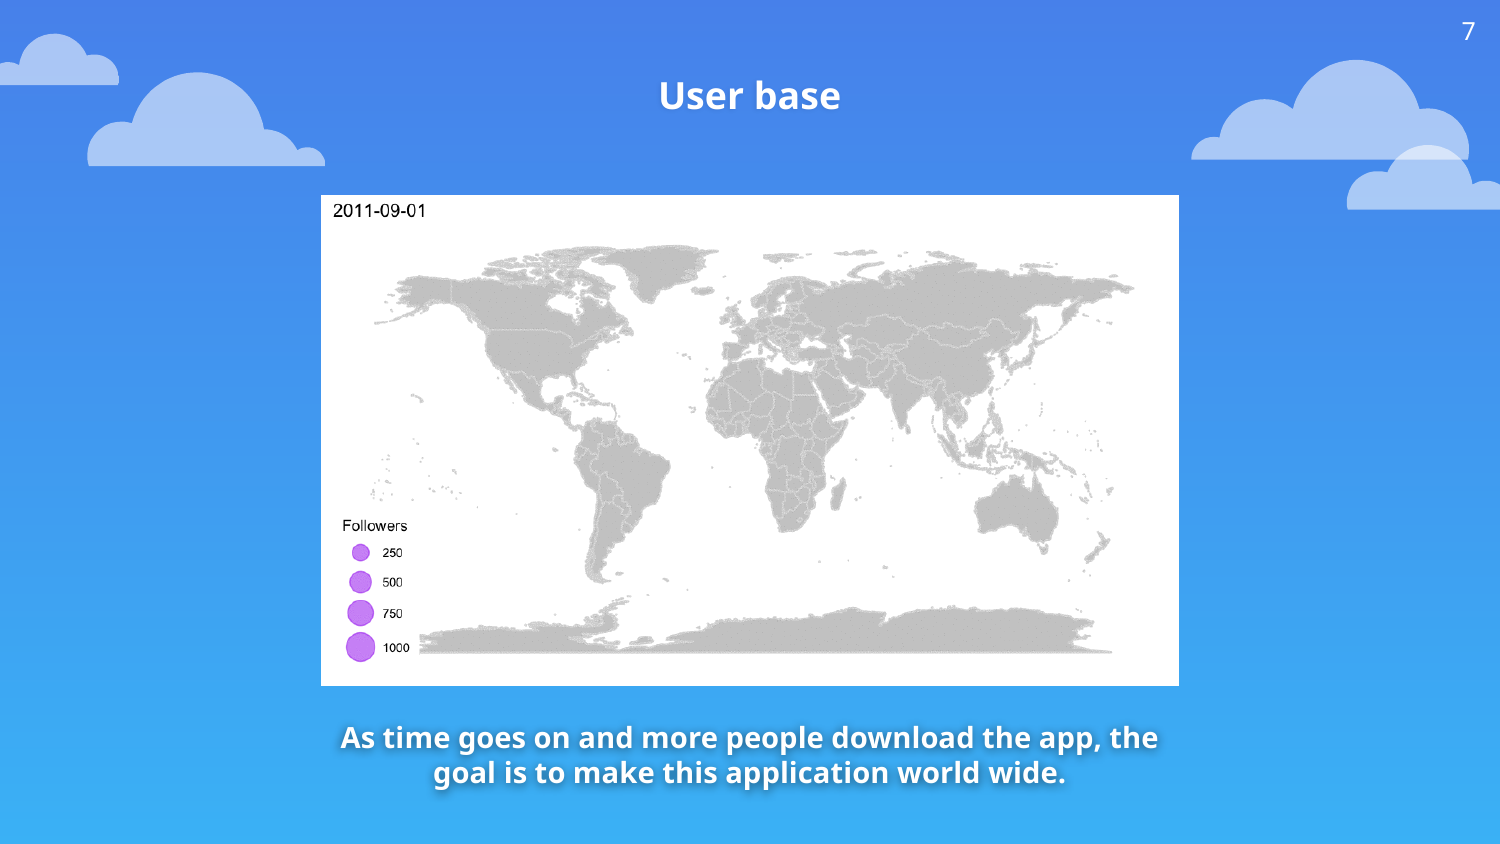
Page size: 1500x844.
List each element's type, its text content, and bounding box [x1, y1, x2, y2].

text_box ‹#› [1400, 0, 1491, 65]
picture [321, 195, 1179, 686]
text_box User base [139, 39, 1361, 149]
text_box As time goes on and more people download the app, the goal is to make this application world wide. [321, 704, 1179, 810]
